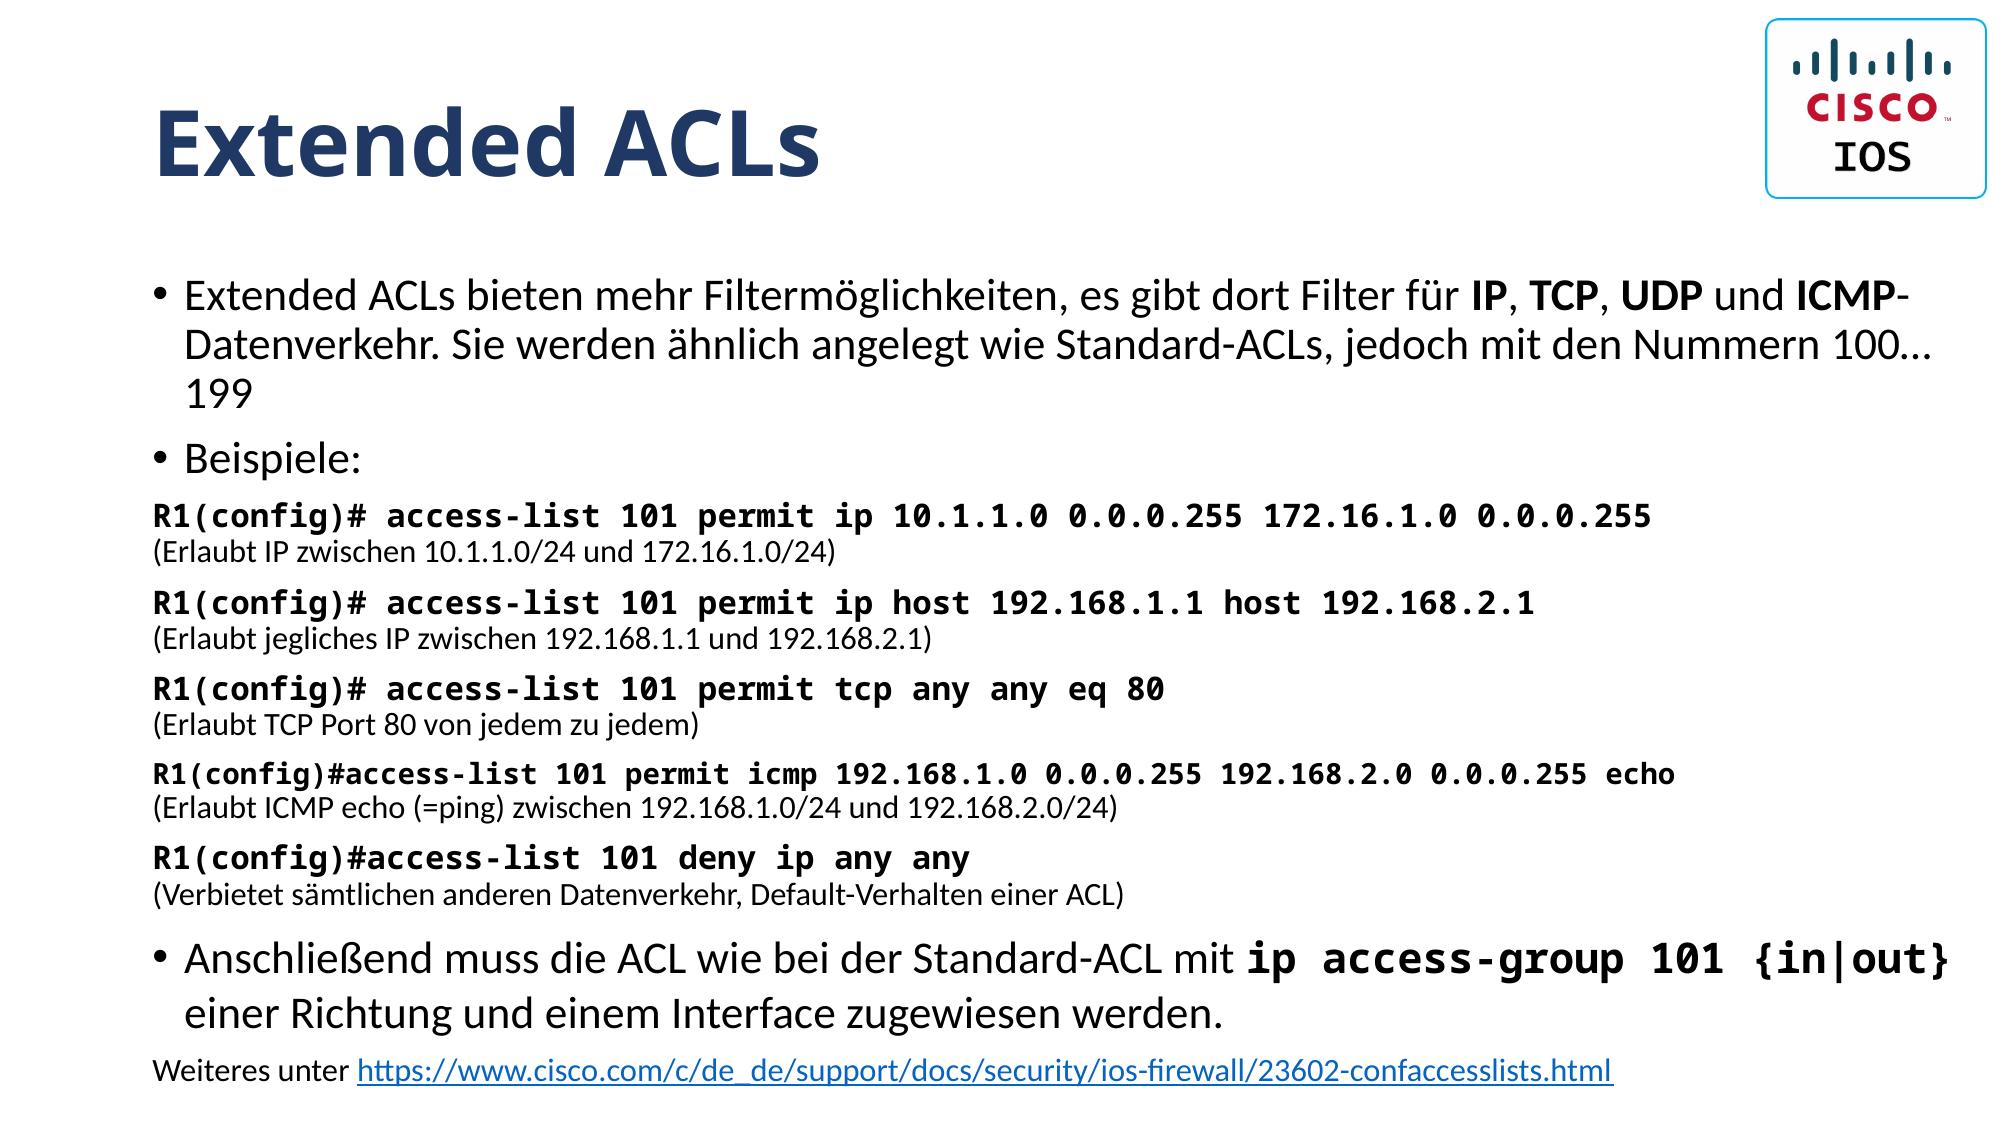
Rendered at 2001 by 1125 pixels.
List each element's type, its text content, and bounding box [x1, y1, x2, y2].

picture [1979, 18, 1987, 26]
picture [1765, 18, 1773, 26]
title Extended ACLs [137, 37, 1766, 256]
list Extended ACLs bieten mehr Filtermöglichkeiten, es gibt dort Filter für IP, TCP, UDP und ICMP-Datenverkehr. Sie werden ähnlich angelegt wie Standard-ACLs, jedoch mit den Nummern 100… 199 Beispiele: R1(config)# access-list 101 permit ip 10.1.1.0 0.0.0.255 172.16.1.0 0.0.0.255 (Erlaubt IP zwischen 10.1.1.0/24 und 172.16.1.0/24) R1(config)# access-list 101 permit ip host 192.168.1.1 host 192.168.2.1 (Erlaubt jegliches IP zwischen 192.168.1.1 und 192.168.2.1) R1(config)# access-list 101 permit tcp any any eq 80 (Erlaubt TCP Port 80 von jedem zu jedem) R1(config)#access-list 101 permit icmp 192.168.1.0 0.0.0.255 192.168.2.0 0.0.0.255 echo (Erlaubt ICMP echo (=ping) zwischen 192.168.1.0/24 und 192.168.2.0/24) R1(config)#access-list 101 deny ip any any (Verbietet sämtlichen anderen Datenverkehr, Default-Verhalten einer ACL) Anschließend muss die ACL wie bei der Standard-ACL mit ip access-group 101 {in|out} einer Richtung und einem Interface zugewiesen werden. Weiteres unter https://www.cisco.com/c/de_de/support/docs/security/ios-firewall/23602-confaccesslists.html [137, 263, 2000, 1103]
picture [1980, 192, 1987, 199]
picture [1768, 21, 1984, 197]
